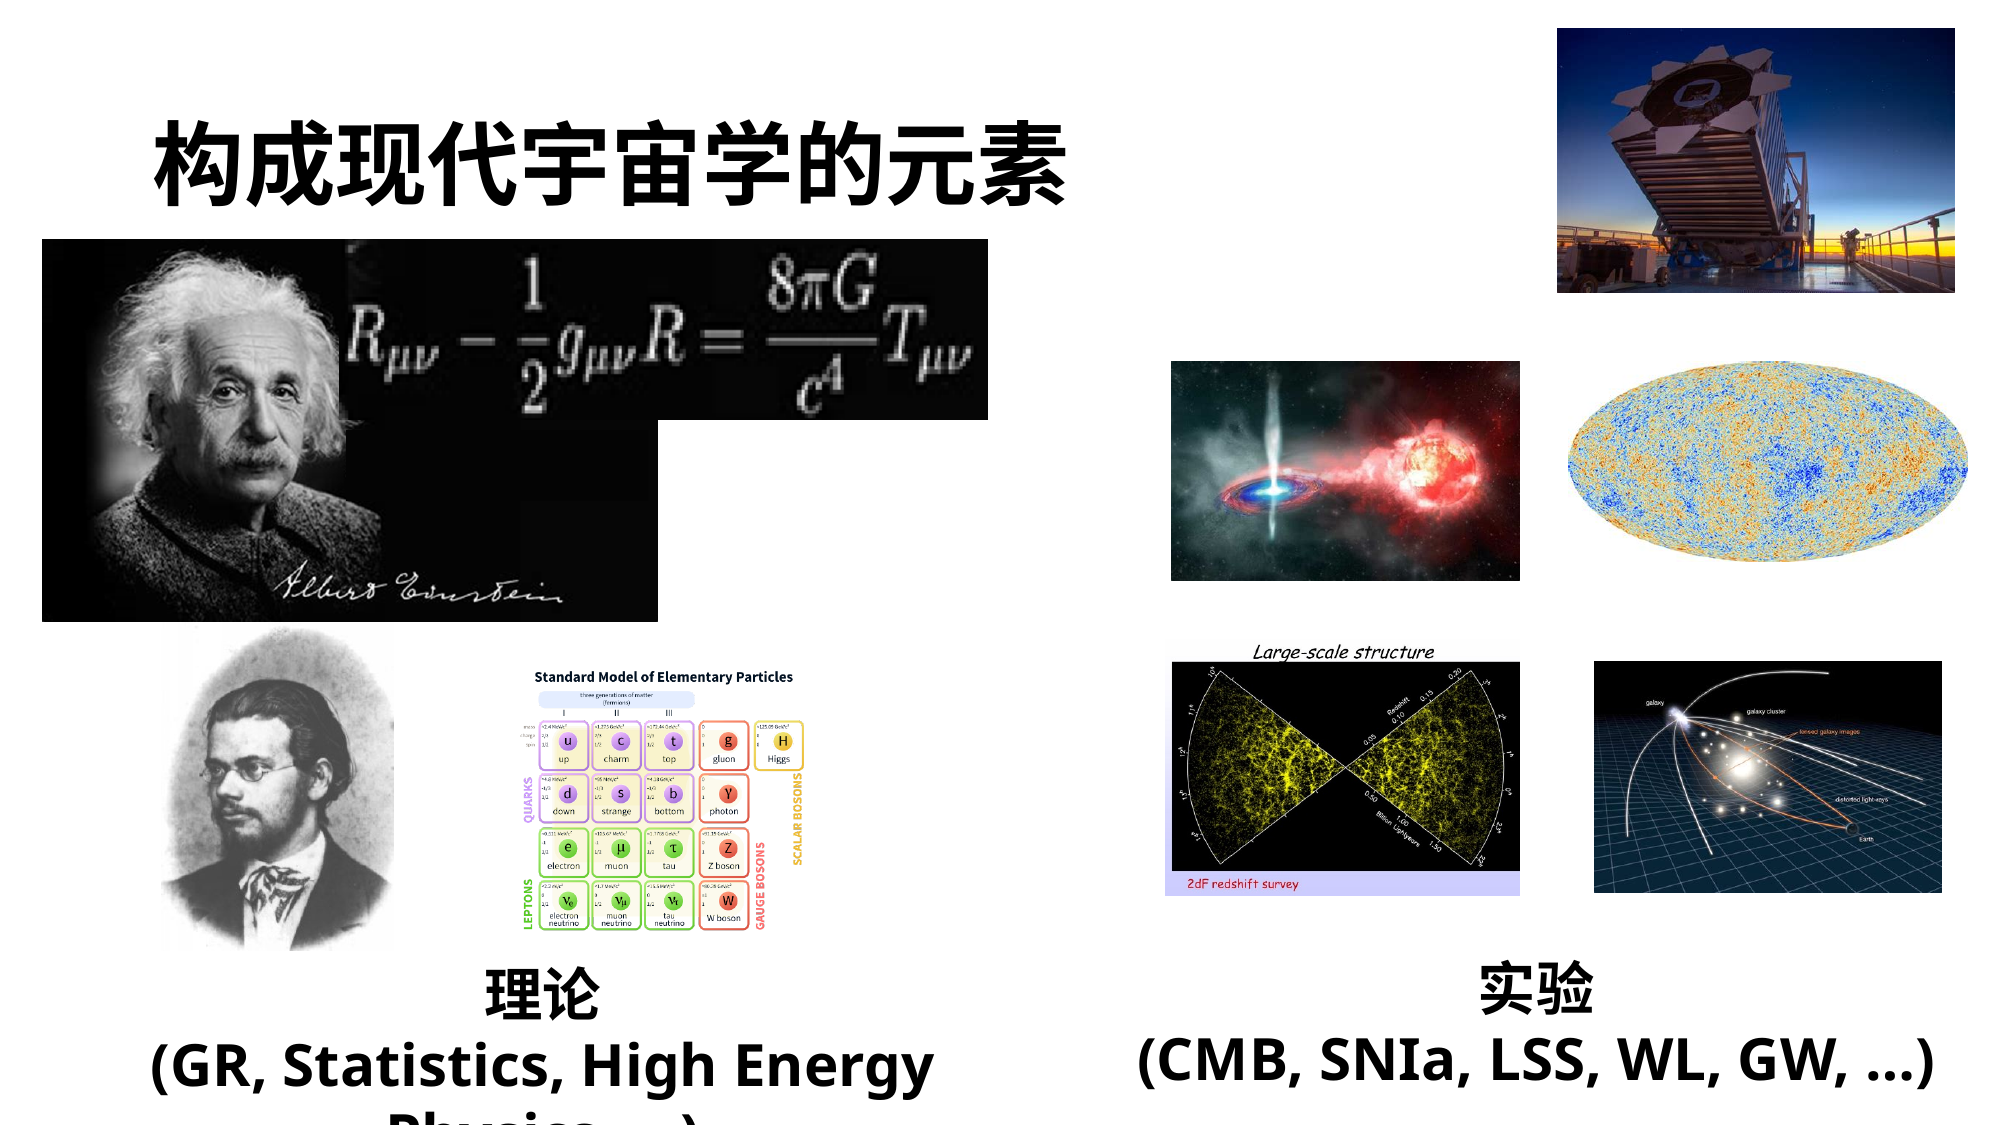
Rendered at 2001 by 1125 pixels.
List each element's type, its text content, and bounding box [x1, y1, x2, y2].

picture [42, 239, 988, 951]
picture [1165, 629, 1520, 896]
text_box 理论 (GR, Statistics, High Energy Physics, …) [57, 950, 1028, 1125]
picture [1568, 361, 1968, 562]
picture [517, 662, 810, 942]
picture [1170, 361, 1520, 581]
title 构成现代宇宙学的元素 [137, 59, 1557, 278]
text_box 实验 (CMB, SNIa, LSS, WL, GW, …) [1122, 945, 1950, 1100]
picture [1557, 28, 1955, 293]
picture [1594, 661, 1942, 893]
